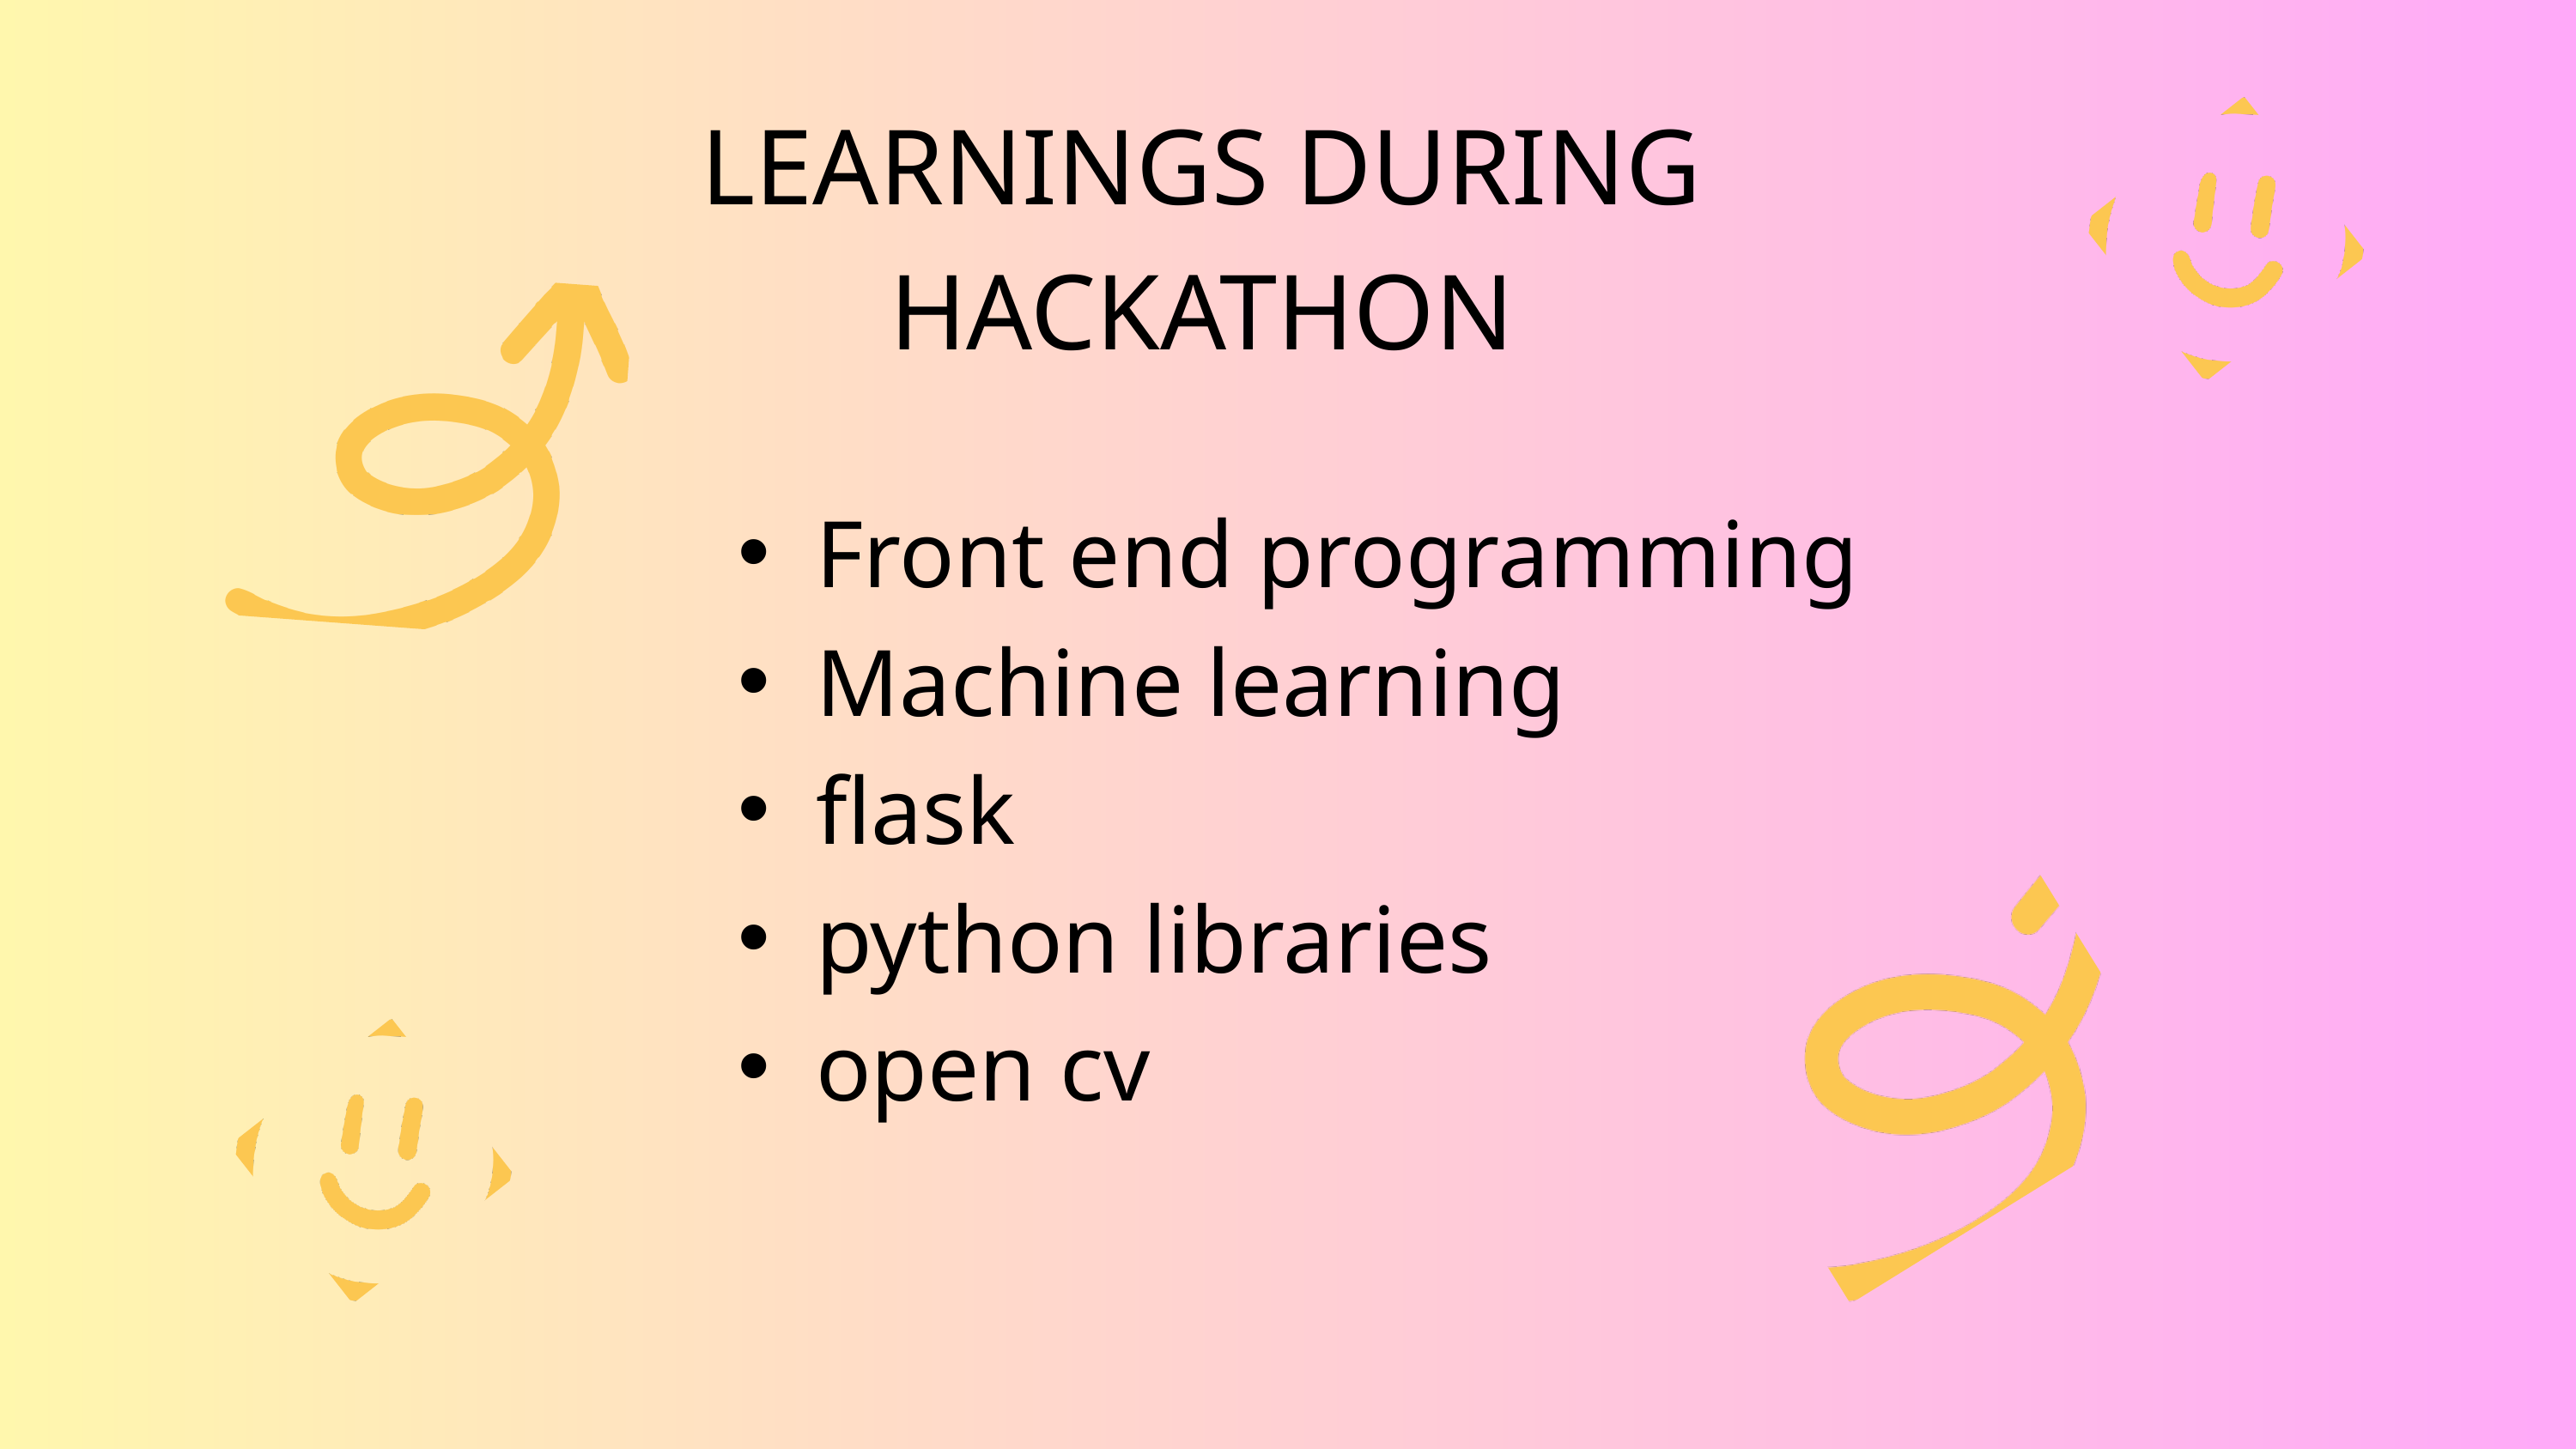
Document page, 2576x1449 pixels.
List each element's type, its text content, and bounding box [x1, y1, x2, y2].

text_box [222, 259, 635, 643]
text_box Front end programming Machine learning flask python libraries open cv [659, 477, 1873, 1120]
text_box [228, 1018, 516, 1304]
text_box [2081, 96, 2368, 382]
text_box LEARNINGS DURING HACKATHON [515, 80, 1888, 371]
text_box [1663, 797, 2180, 1304]
